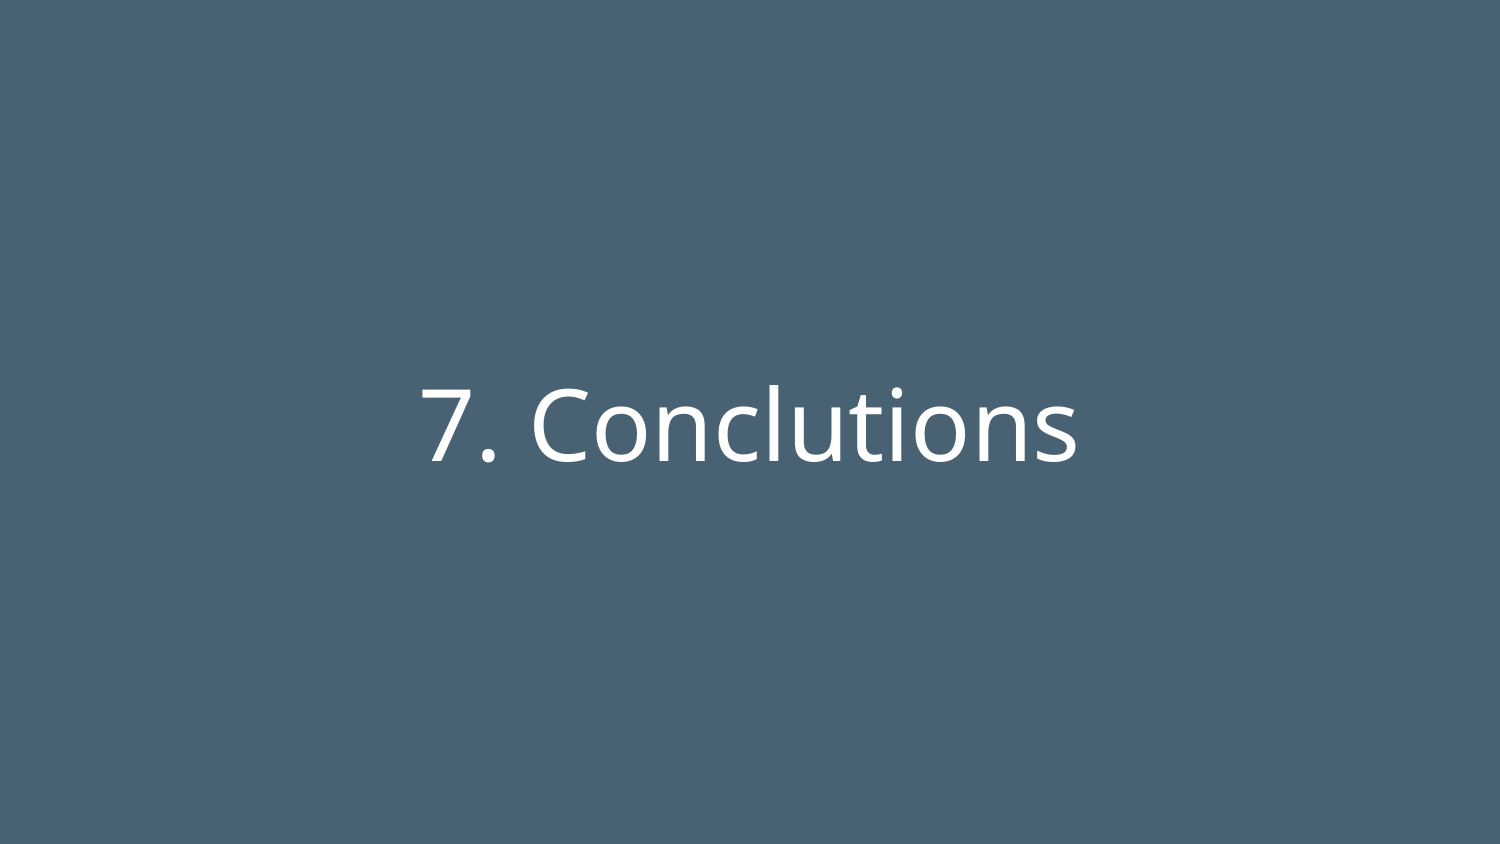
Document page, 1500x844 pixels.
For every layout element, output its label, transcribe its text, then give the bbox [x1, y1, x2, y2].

text_box 7. Conclutions [123, 253, 1377, 591]
